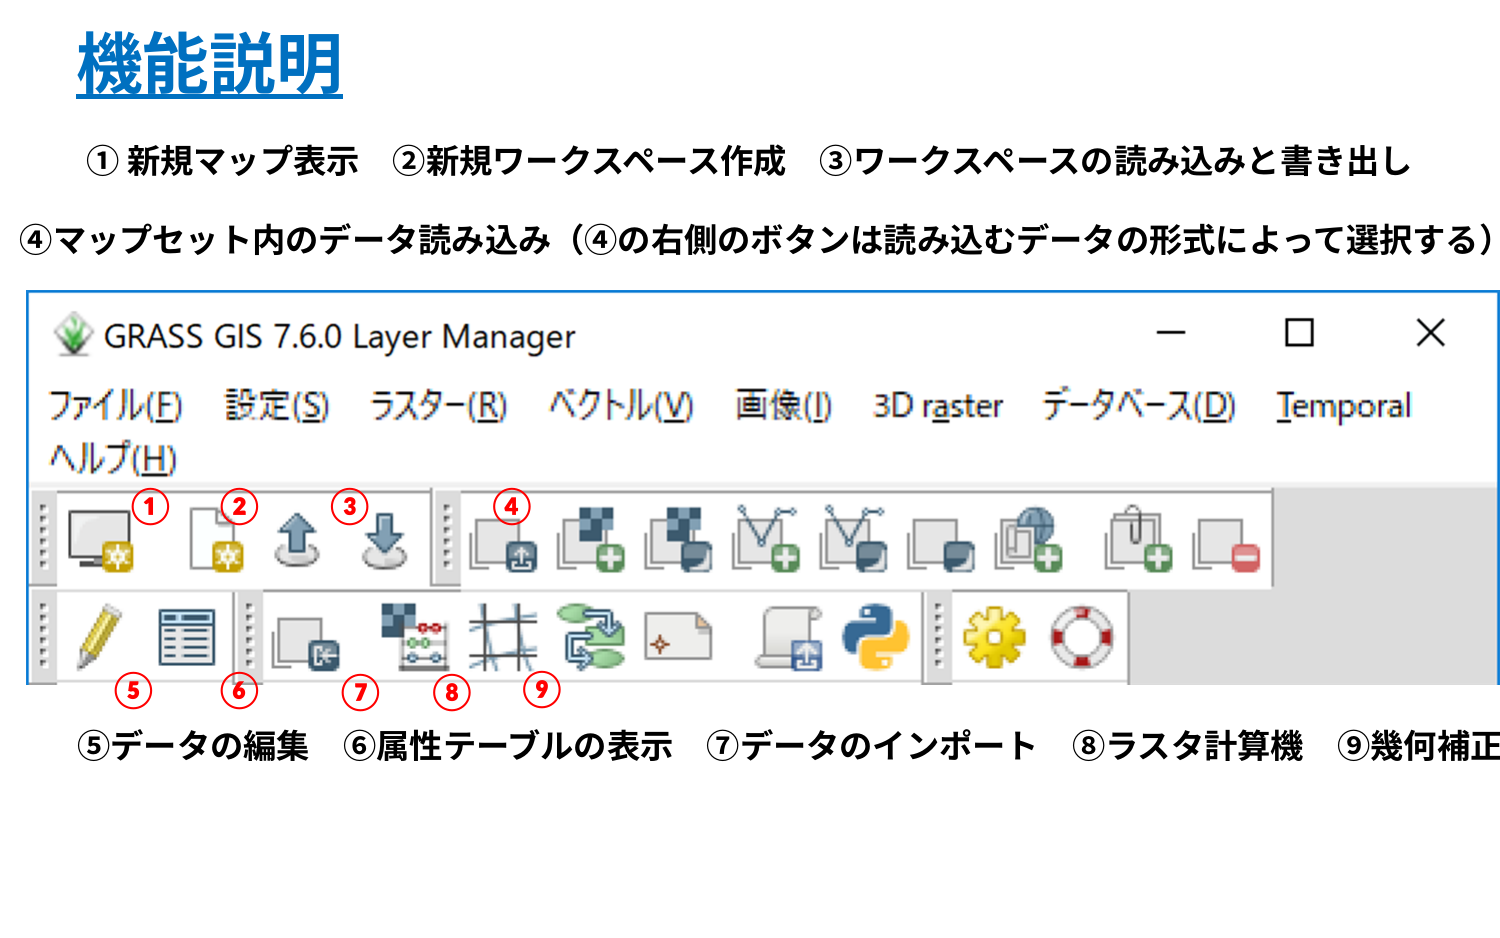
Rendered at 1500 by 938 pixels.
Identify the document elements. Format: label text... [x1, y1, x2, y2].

text_box ⑨ [502, 685, 582, 717]
picture [26, 290, 1500, 685]
text_box ⑤データの編集 ⑥属性テーブルの表示 ⑦データのインポート ⑧ラスタ計算機 ⑨幾何補正 [29, 717, 1500, 773]
text_box ①新規マップ表示 ②新規ワークスペース作成 ③ワークスペースの読み込みと書き出し [71, 132, 1429, 187]
text_box ⑧ [412, 685, 492, 717]
text_box ⑤ [93, 685, 173, 717]
text_box ④マップセット内のデータ読み込み（④の右側のボタンは読み込むデータの形式によって選択する） [0, 211, 1500, 267]
text_box ⑦ [320, 685, 400, 717]
text_box ⑥ [199, 685, 280, 717]
title 機能説明 [60, 25, 1355, 109]
